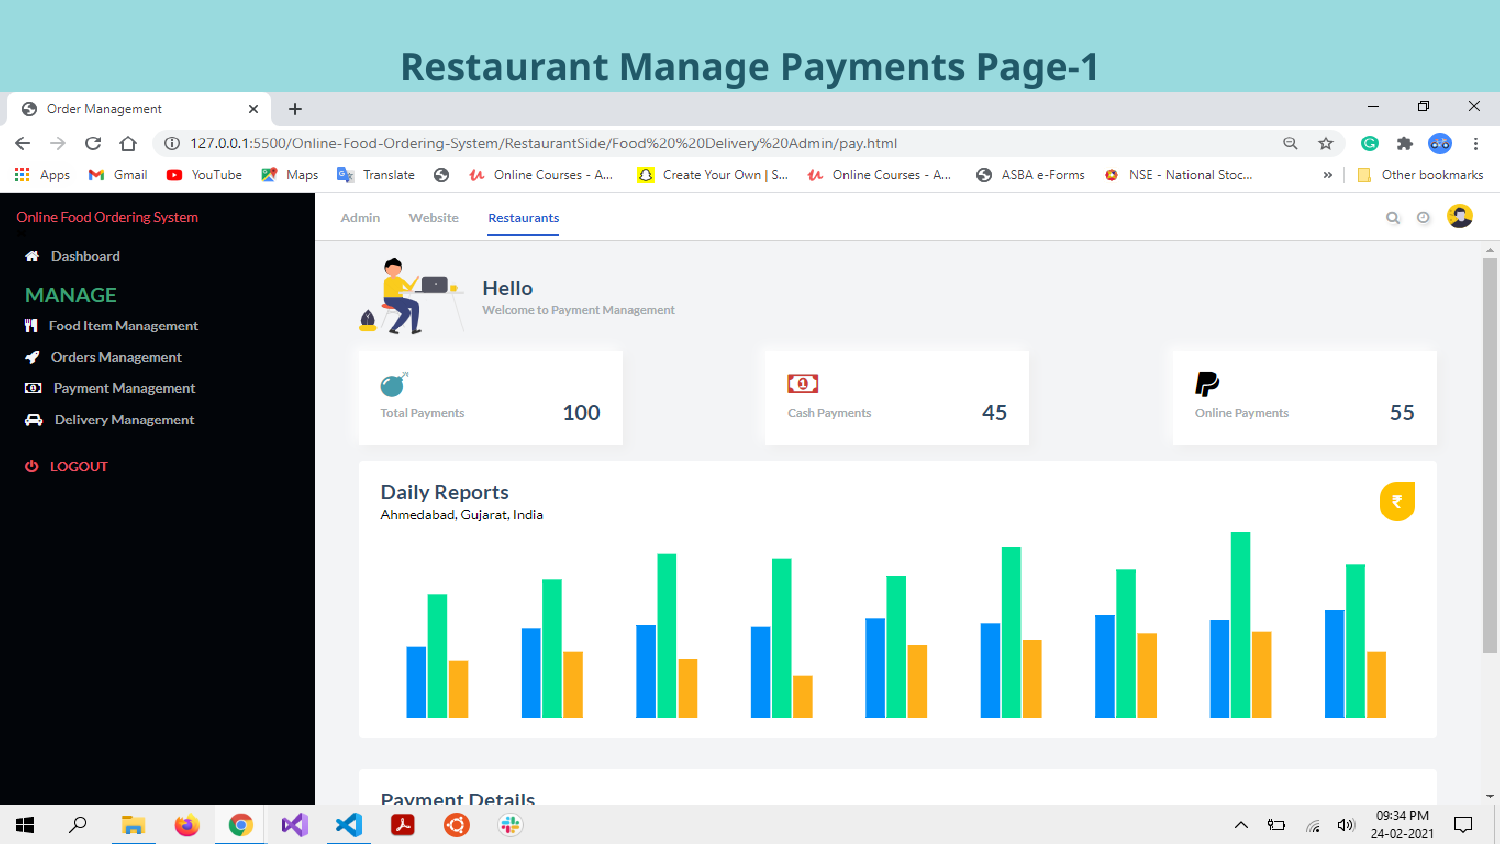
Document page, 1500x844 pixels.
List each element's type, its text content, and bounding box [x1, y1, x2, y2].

text_box Restaurant Manage Payments Page-1 [234, 35, 1278, 90]
picture [0, 0, 1500, 844]
